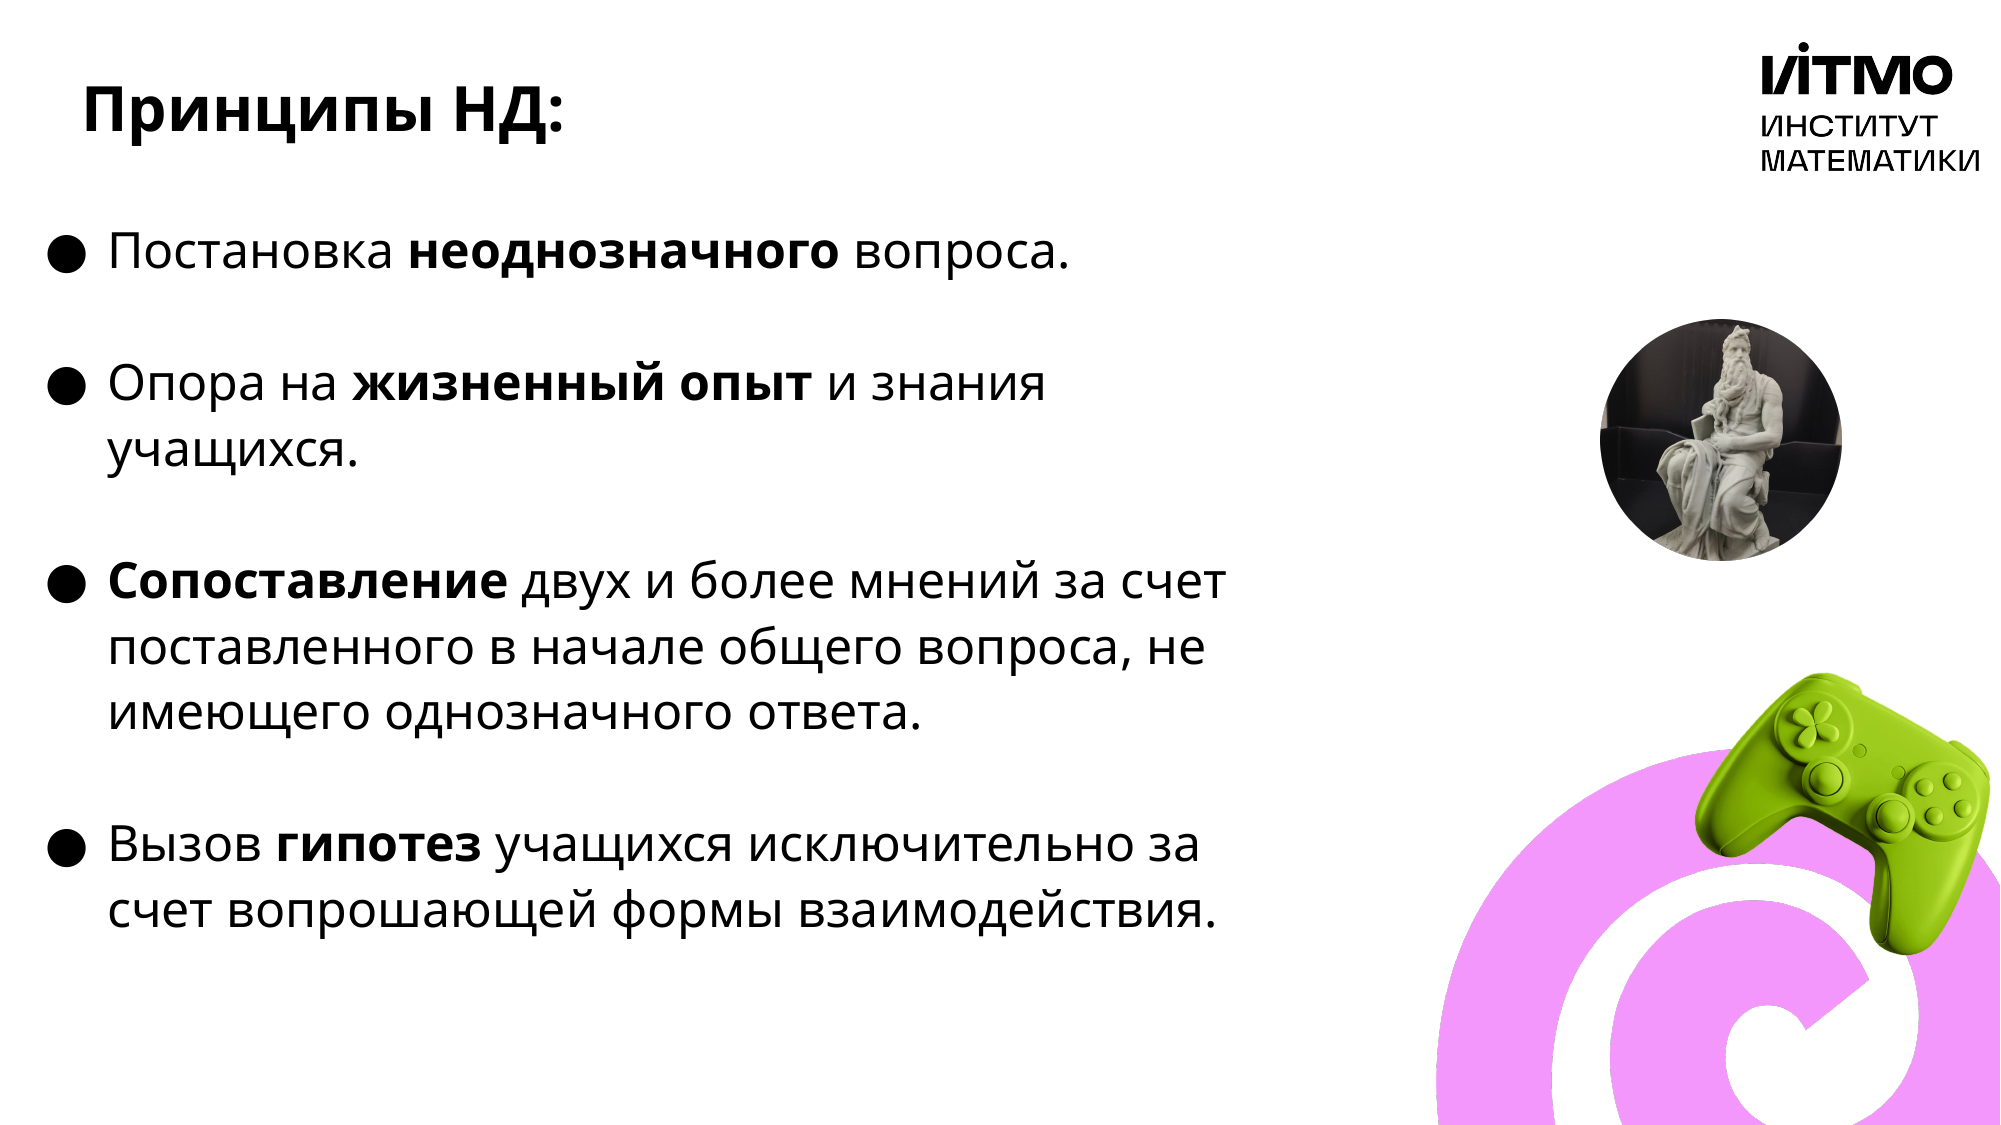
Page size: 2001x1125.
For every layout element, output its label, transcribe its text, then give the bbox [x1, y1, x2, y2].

text_box Постановка неоднозначного вопроса. Опора на жизненный опыт и знания учащихся. Сопоставление двух и более мнений за счет поставленного в начале общего вопроса, не имеющего однозначного ответа. Вызов гипотез учащихся исключительно за счет вопрошающей формы взаимодействия. [17, 164, 1281, 986]
picture [1762, 42, 1979, 171]
text_box Принципы НД: [66, 61, 831, 151]
picture [1599, 318, 1842, 561]
picture [1436, 581, 2000, 1125]
